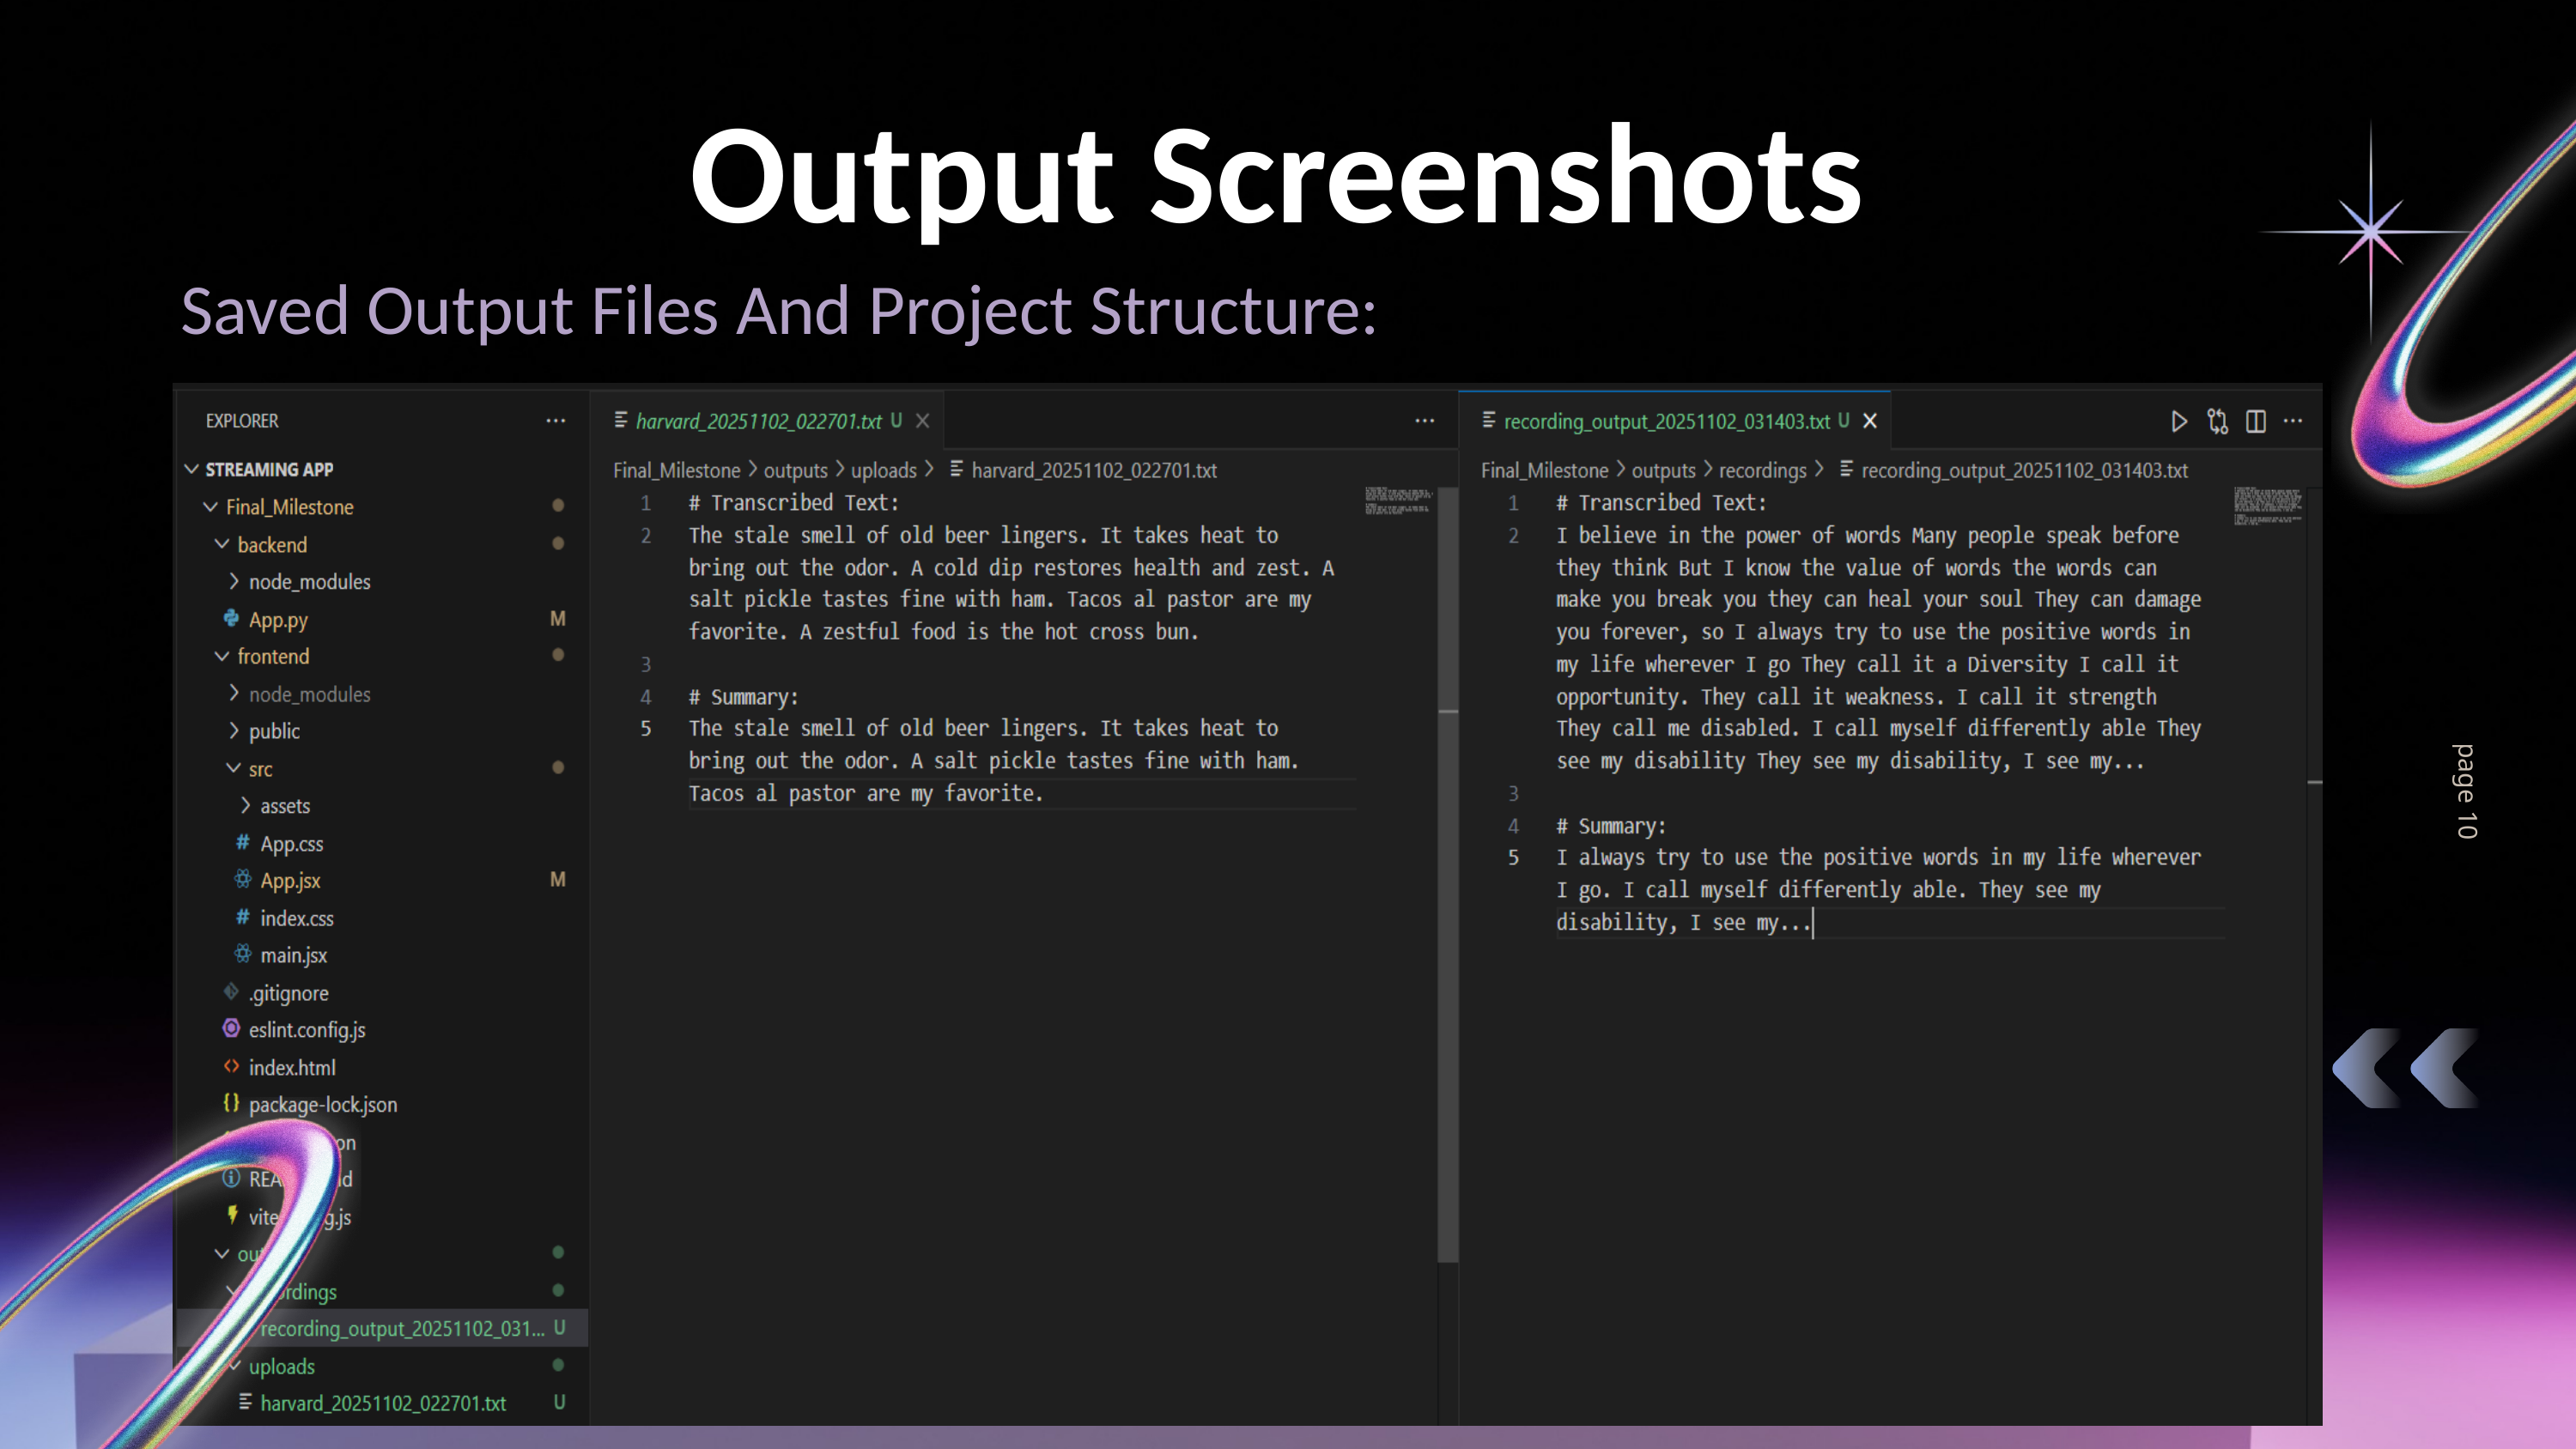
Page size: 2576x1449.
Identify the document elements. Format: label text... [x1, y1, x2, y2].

text_box [0, 0, 2576, 1449]
text_box [2331, 1028, 2409, 1108]
text_box Saved Output Files And Project Structure: [167, 256, 1438, 355]
text_box [2331, 0, 2576, 514]
picture [173, 383, 2323, 1426]
text_box [0, 1097, 361, 1449]
text_box [2409, 1028, 2488, 1108]
text_box page 10 [2453, 701, 2490, 882]
text_box Output Screenshots [690, 57, 1886, 252]
text_box [2256, 117, 2331, 347]
